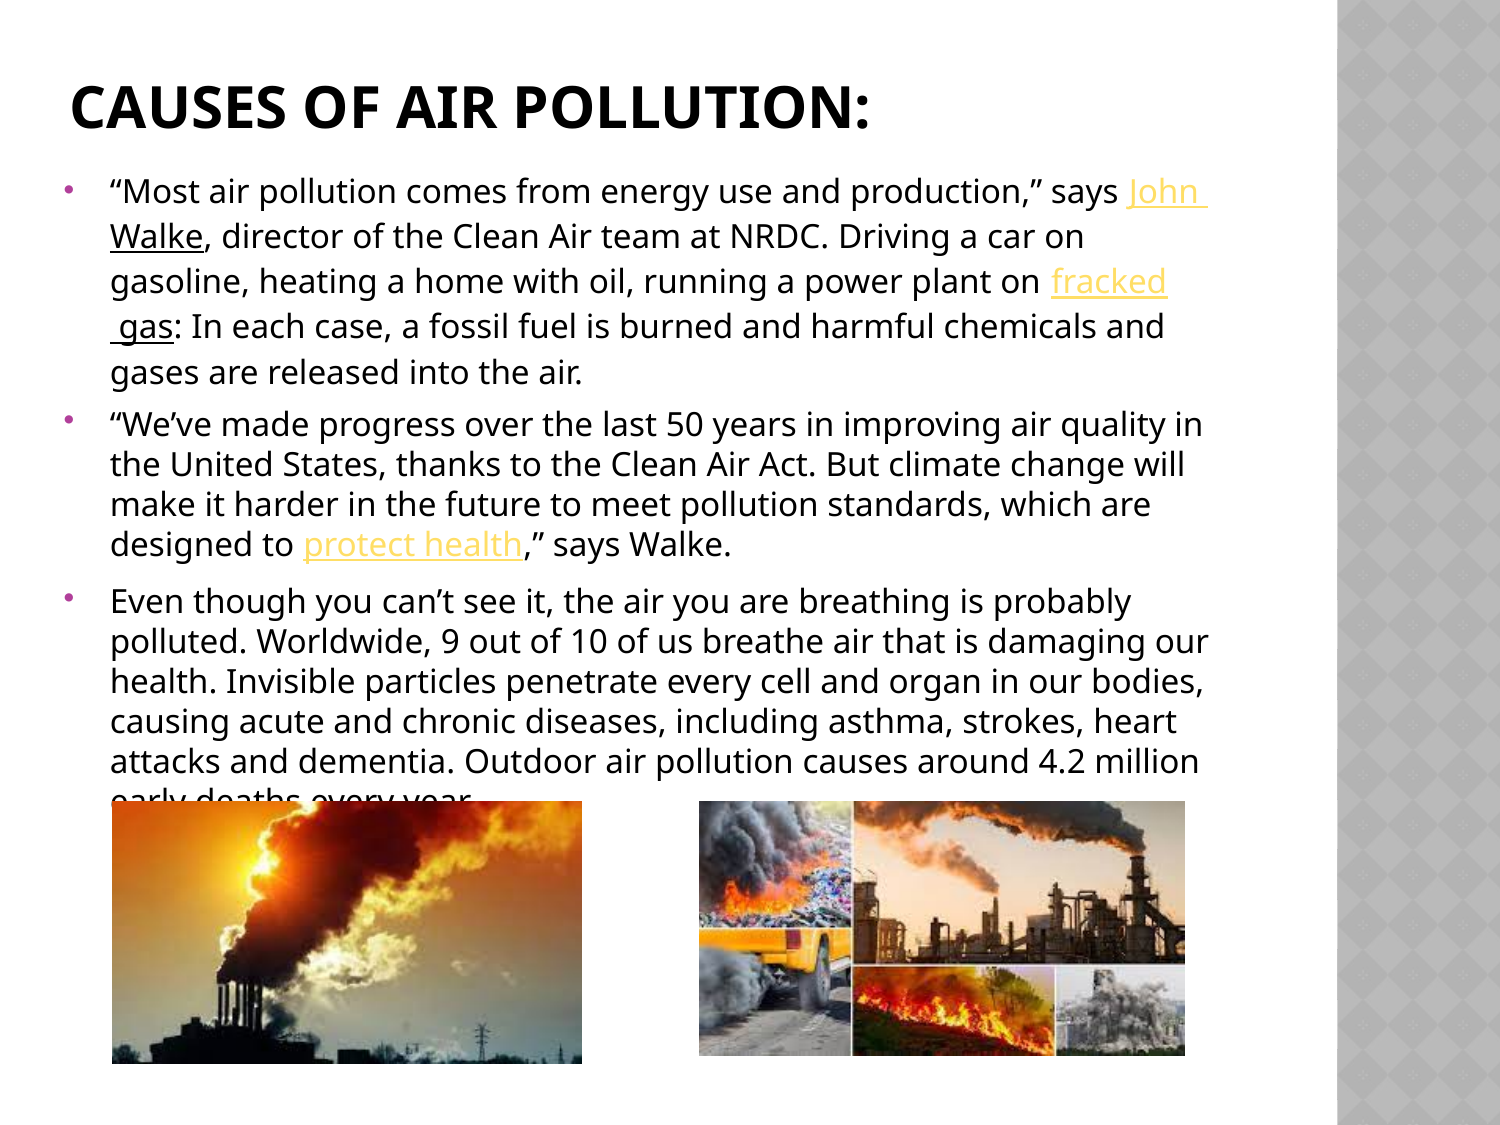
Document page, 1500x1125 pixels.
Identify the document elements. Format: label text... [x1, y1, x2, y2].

picture [699, 800, 1185, 1057]
title CAUSES OF AIR POLLUTION: [62, 50, 1250, 140]
list “Most air pollution comes from energy use and production,” says John Walke, director of the Clean Air team at NRDC. Driving a car on gasoline, heating a home with oil, running a power plant on fracked gas: In each case, a fossil fuel is burned and harmful chemicals and gases are released into the air. “We’ve made progress over the last 50 years in improving air quality in the United States, thanks to the Clean Air Act. But climate change will make it harder in the future to meet pollution standards, which are designed to protect health,” says Walke. Even though you can’t see it, the air you are breathing is probably polluted. Worldwide, 9 out of 10 of us breathe air that is damaging our health. Invisible particles penetrate every cell and organ in our bodies, causing acute and chronic diseases, including asthma, strokes, heart attacks and dementia. Outdoor air pollution causes around 4.2 million early deaths every year. [50, 162, 1238, 958]
picture [111, 800, 582, 1065]
